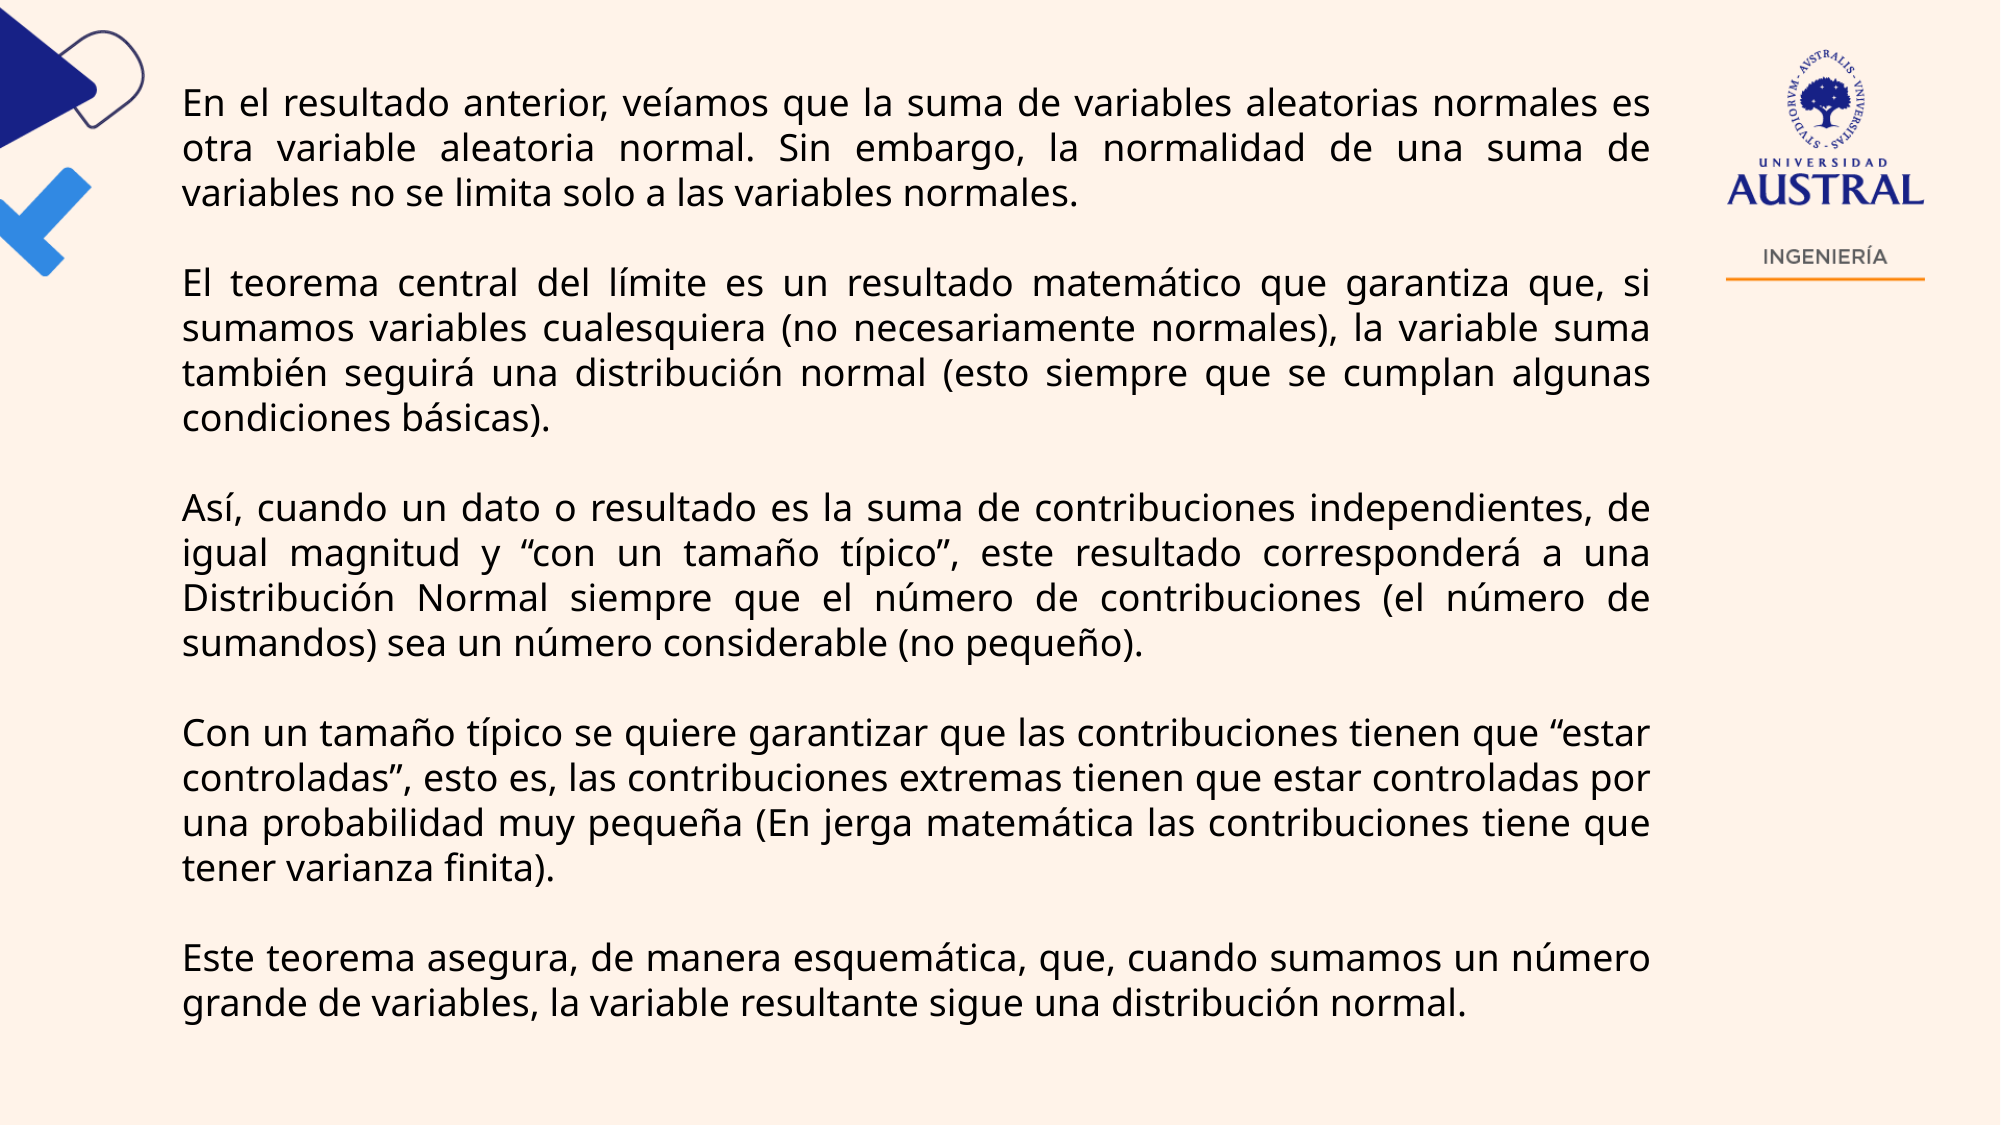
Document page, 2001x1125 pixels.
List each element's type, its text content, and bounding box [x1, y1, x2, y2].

text_box En el resultado anterior, veíamos que la suma de variables aleatorias normales es otra variable aleatoria normal. Sin embargo, la normalidad de una suma de variables no se limita solo a las variables normales. El teorema central del límite es un resultado matemático que garantiza que, si sumamos variables cualesquiera (no necesariamente normales), la variable suma también seguirá una distribución normal (esto siempre que se cumplan algunas condiciones básicas). Así, cuando un dato o resultado es la suma de contribuciones independientes, de igual magnitud y “con un tamaño típico”, este resultado corresponderá a una Distribución Normal siempre que el número de contribuciones (el número de sumandos) sea un número considerable (no pequeño). Con un tamaño típico se quiere garantizar que las contribuciones tienen que “estar controladas”, esto es, las contribuciones extremas tienen que estar controladas por una probabilidad muy pequeña (En jerga matemática las contribuciones tiene que tener varianza finita). Este teorema asegura, de manera esquemática, que, cuando sumamos un número grande de variables, la variable resultante sigue una distribución normal. [167, 71, 1668, 1032]
picture [0, 0, 2001, 1125]
